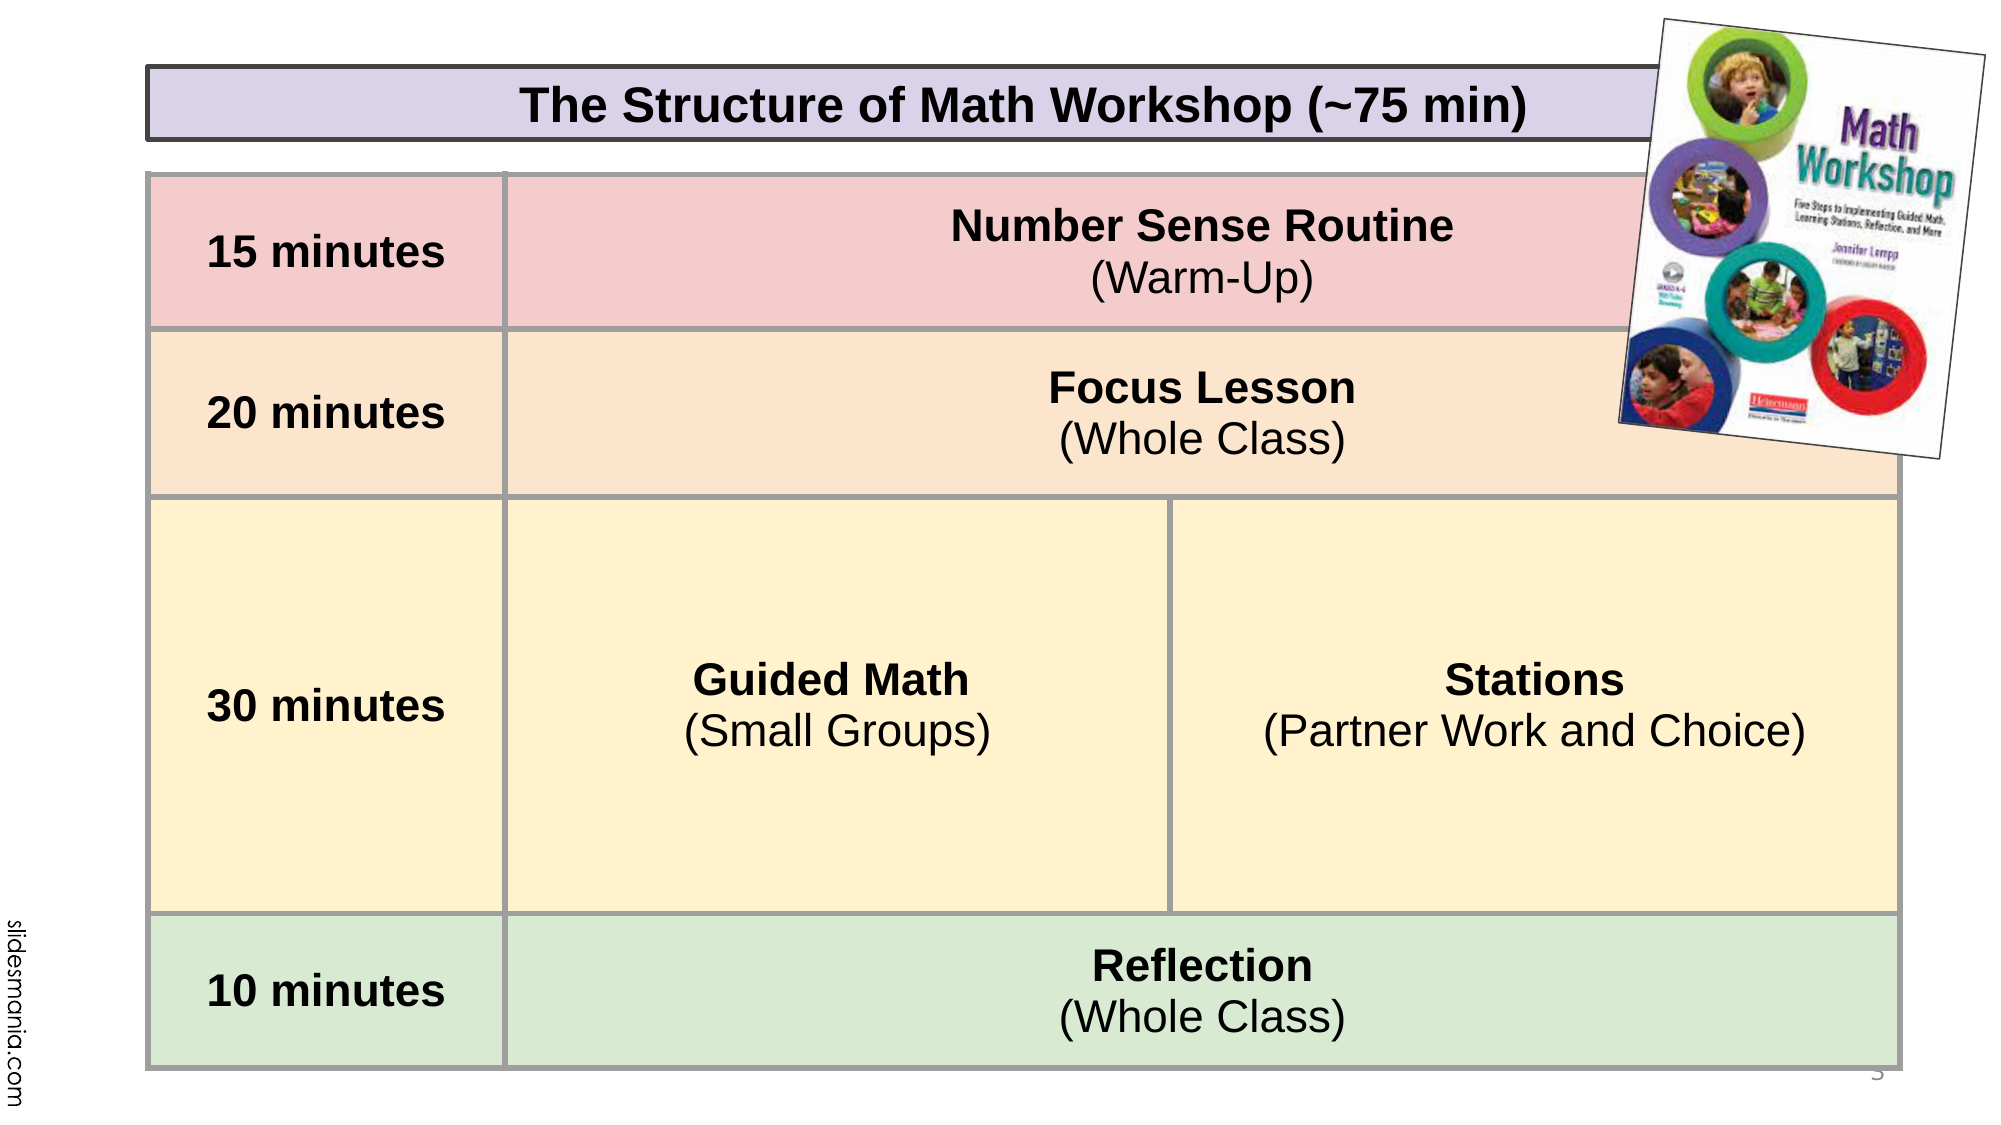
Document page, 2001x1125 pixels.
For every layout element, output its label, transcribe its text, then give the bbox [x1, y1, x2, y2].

table_cell Guided Math (Small Groups) [508, 500, 1167, 911]
table_cell 20 minutes [151, 332, 502, 494]
slide_number ‹#› [1433, 1071, 1900, 1103]
table_header Number Sense Routine (Warm-Up) [508, 177, 1635, 326]
table_cell Focus Lesson (Whole Class) [508, 332, 1897, 494]
table_header 15 minutes [151, 177, 502, 326]
table_cell 30 minutes [151, 500, 502, 911]
text_box The Structure of Math Workshop (~75 min) [147, 66, 1635, 140]
picture [1621, 21, 1984, 457]
table_cell Stations (Partner Work and Choice) [1173, 500, 1897, 911]
table_cell Reflection (Whole Class) [508, 916, 1897, 1065]
table_cell 10 minutes [151, 916, 502, 1065]
